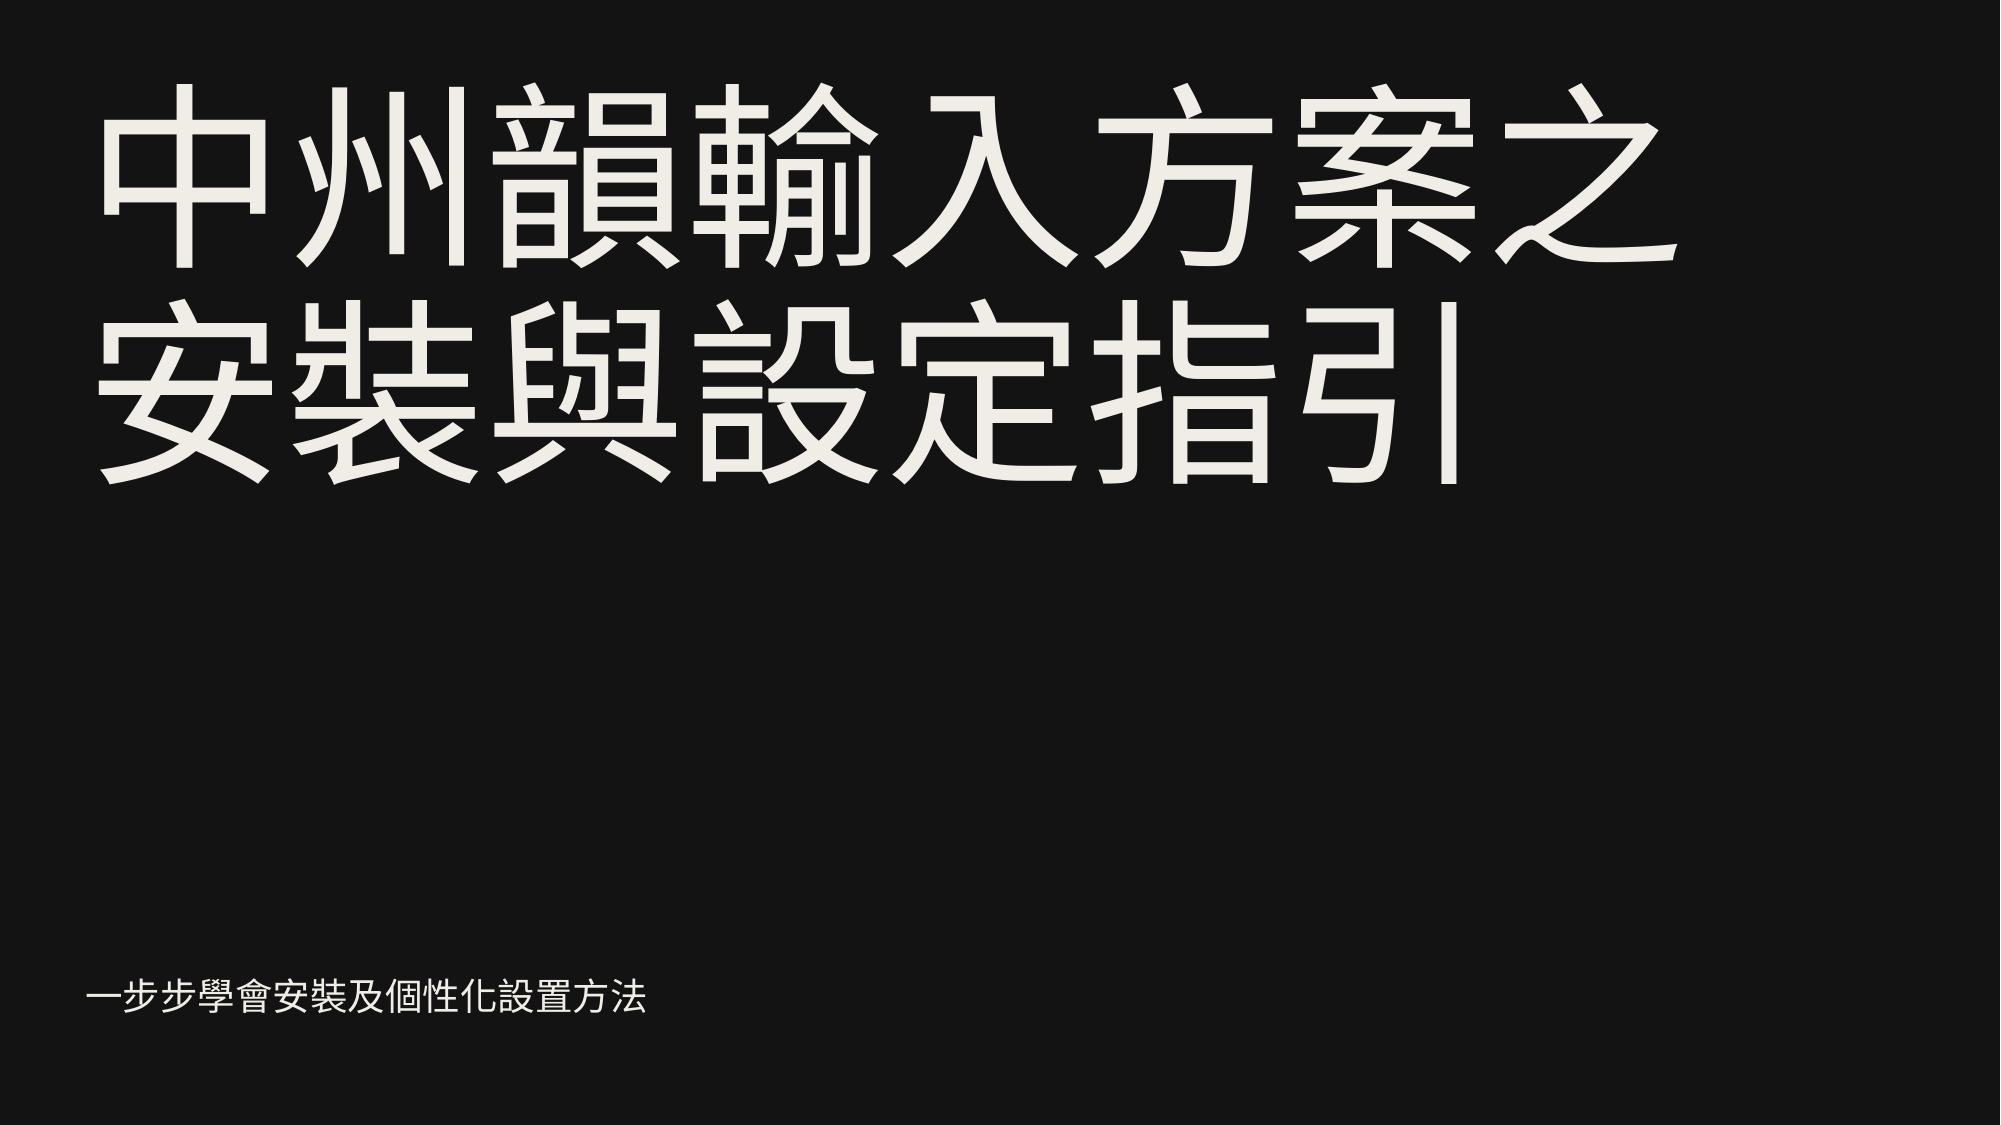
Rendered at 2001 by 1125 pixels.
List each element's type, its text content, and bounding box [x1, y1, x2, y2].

title 中州韻輸入方案之安裝與設定指引 [70, 71, 1749, 803]
subtitle 一步步學會安裝及個性化設置方法 [70, 814, 962, 1026]
